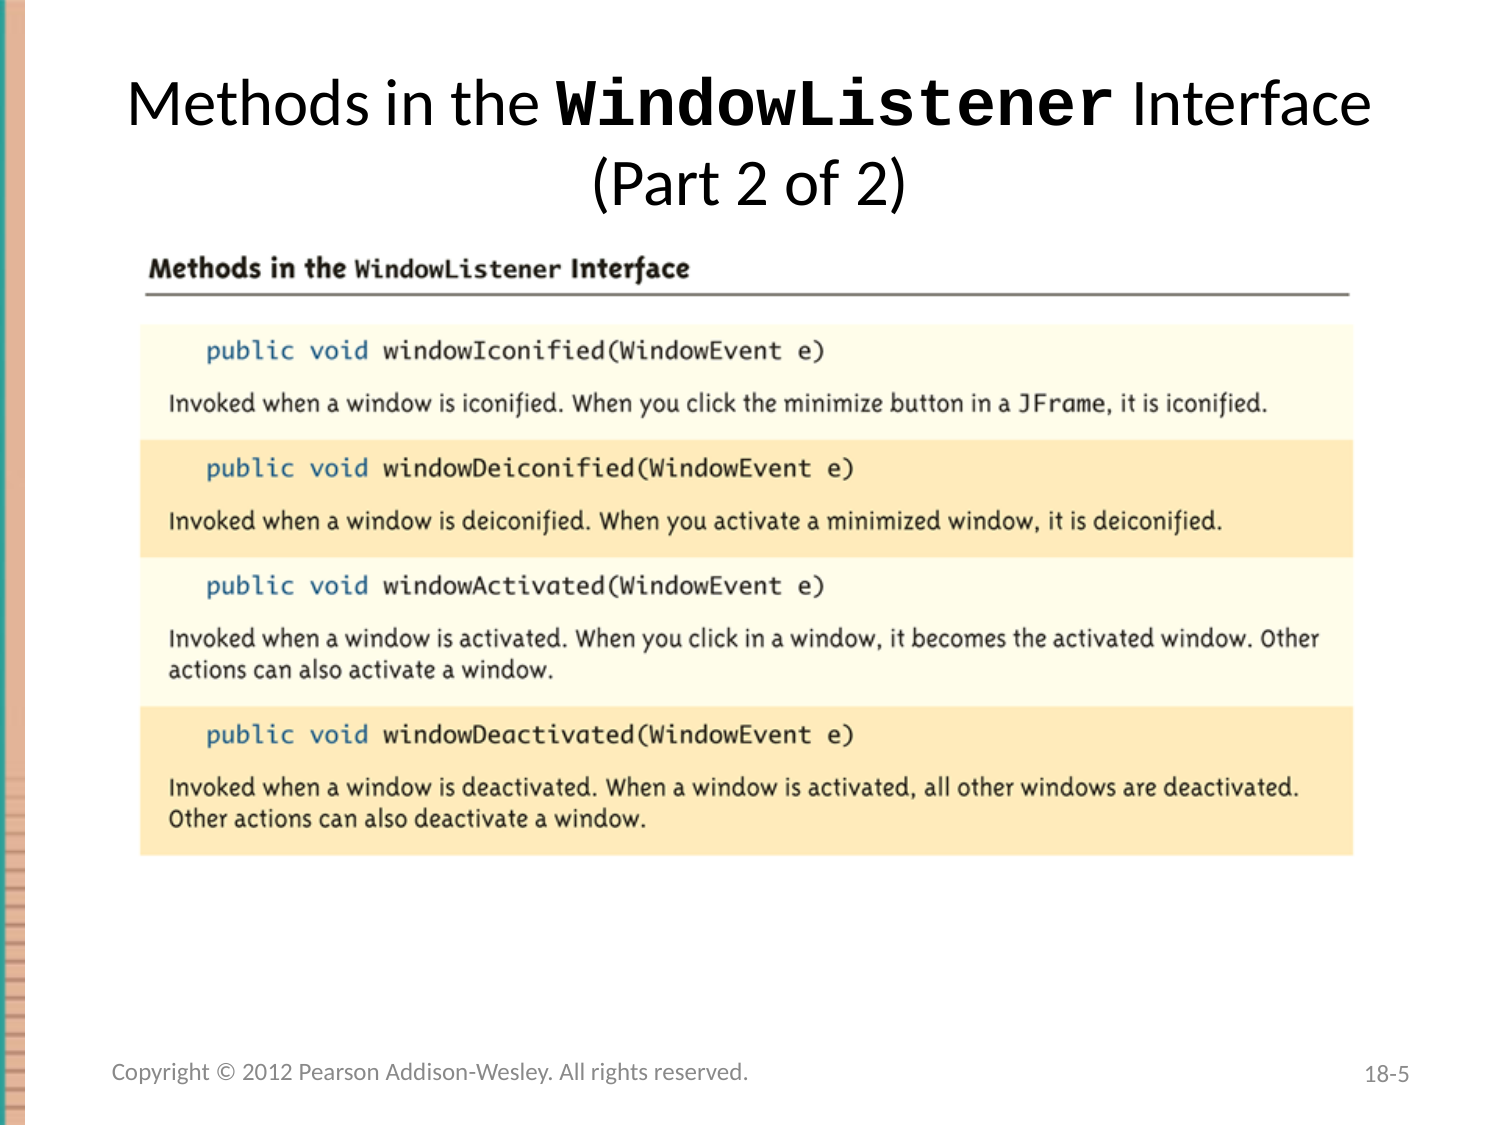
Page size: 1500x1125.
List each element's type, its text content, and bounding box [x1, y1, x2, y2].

picture [0, 0, 25, 1125]
slide_number 18-5 [1074, 1042, 1425, 1103]
picture [124, 237, 1383, 876]
footer Copyright © 2012 Pearson Addison-Wesley. All rights reserved. [75, 1040, 788, 1100]
title Methods in the WindowListener Interface (Part 2 of 2) [74, 44, 1426, 233]
